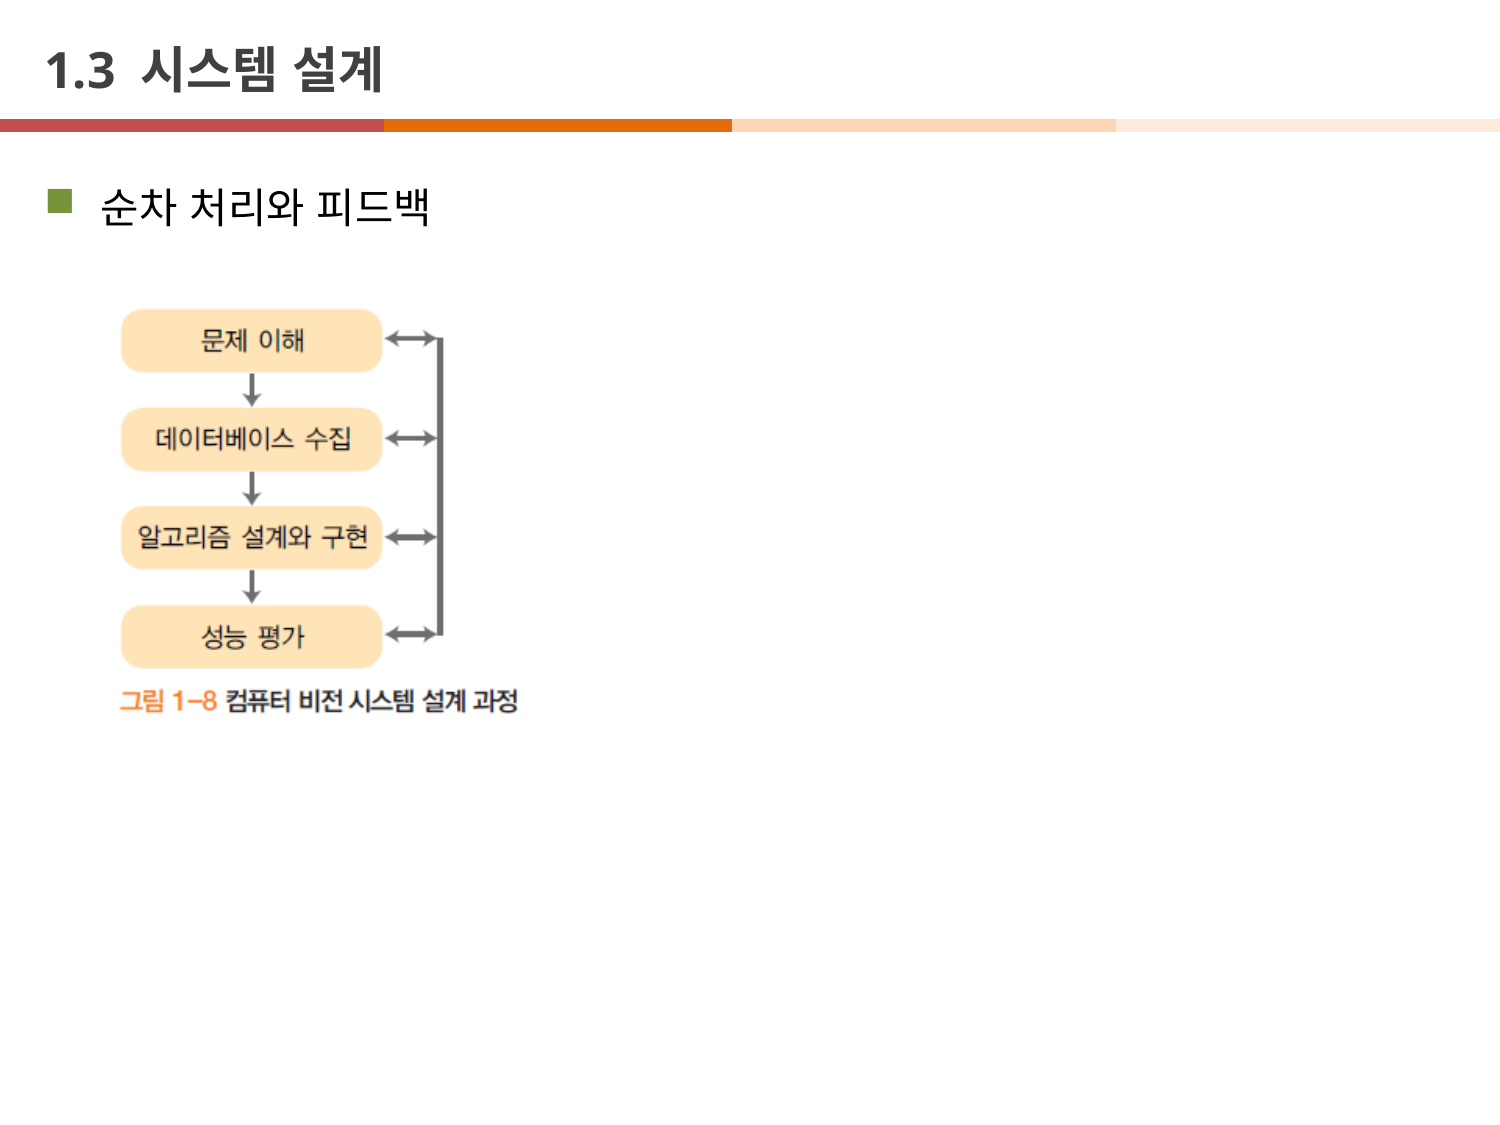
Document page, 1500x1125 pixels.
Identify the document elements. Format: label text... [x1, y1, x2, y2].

list 순차 처리와 피드백 [29, 148, 1471, 1083]
title 1.3 시스템 설계 [29, 23, 1270, 114]
picture [100, 302, 531, 729]
